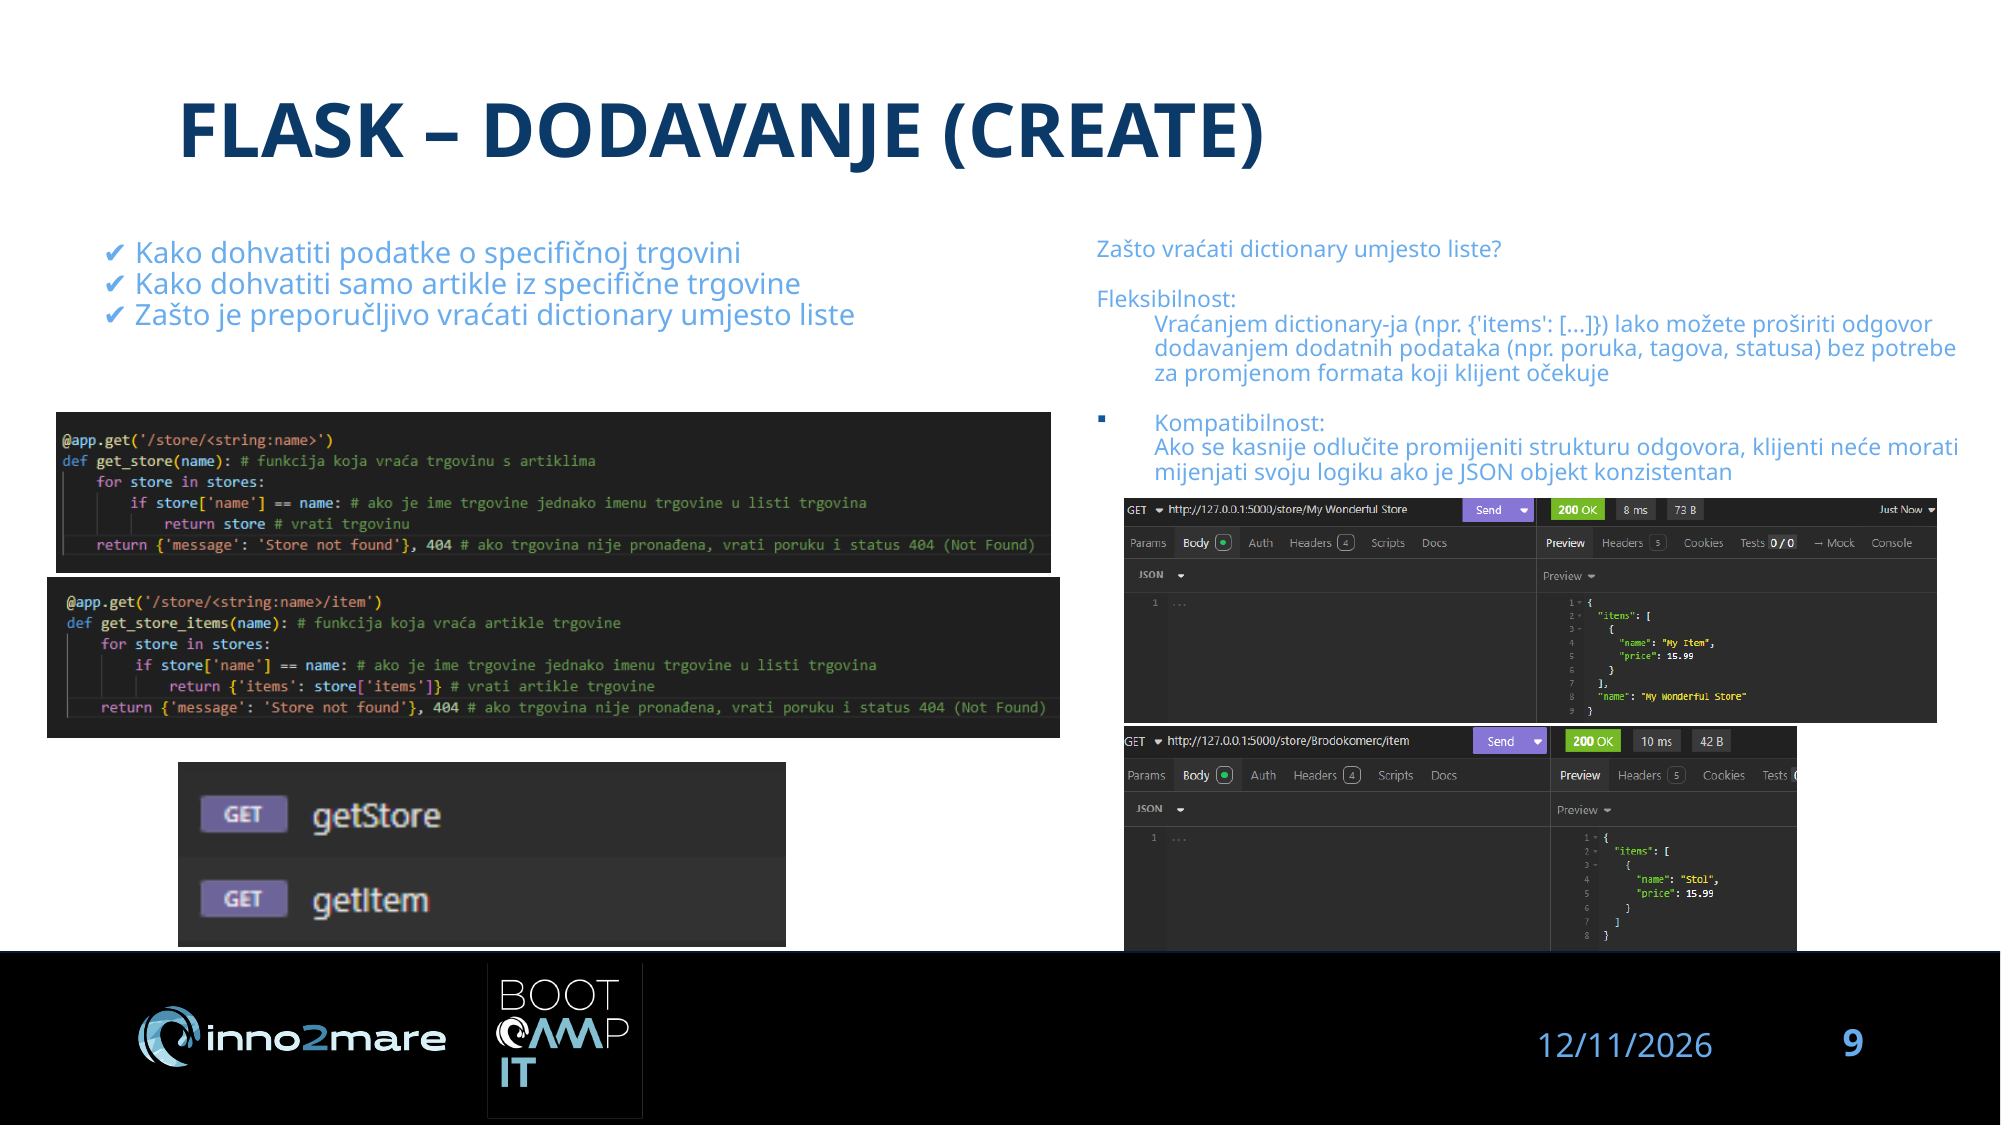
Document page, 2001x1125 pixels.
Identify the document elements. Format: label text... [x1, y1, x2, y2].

text_box ✔ Kako dohvatiti podatke o specifičnoj trgovini ✔ Kako dohvatiti samo artikle iz specifične trgovine ✔ Zašto je preporučljivo vraćati dictionary umjesto liste [85, 230, 1046, 412]
text_box FLASK – DODAVANJE (CREATE) [162, 62, 1888, 203]
picture [178, 762, 786, 947]
picture [1124, 726, 1798, 951]
text_box Zašto vraćati dictionary umjesto liste? Fleksibilnost: Vraćanjem dictionary-ja (npr. {'items': [...]}) lako možete proširiti odgovor dodavanjem dodatnih podataka (npr. poruka, tagova, statusa) bez potrebe za promjenom formata koji klijent očekuje Kompatibilnost: Ako se kasnije odlučite promijeniti strukturu odgovora, klijenti neće morati mijenjati svoju logiku ako je JSON objekt konzistentan [1078, 230, 1983, 496]
picture [138, 957, 690, 1124]
picture [1124, 498, 1937, 723]
picture [47, 577, 1060, 738]
picture [56, 412, 1051, 573]
